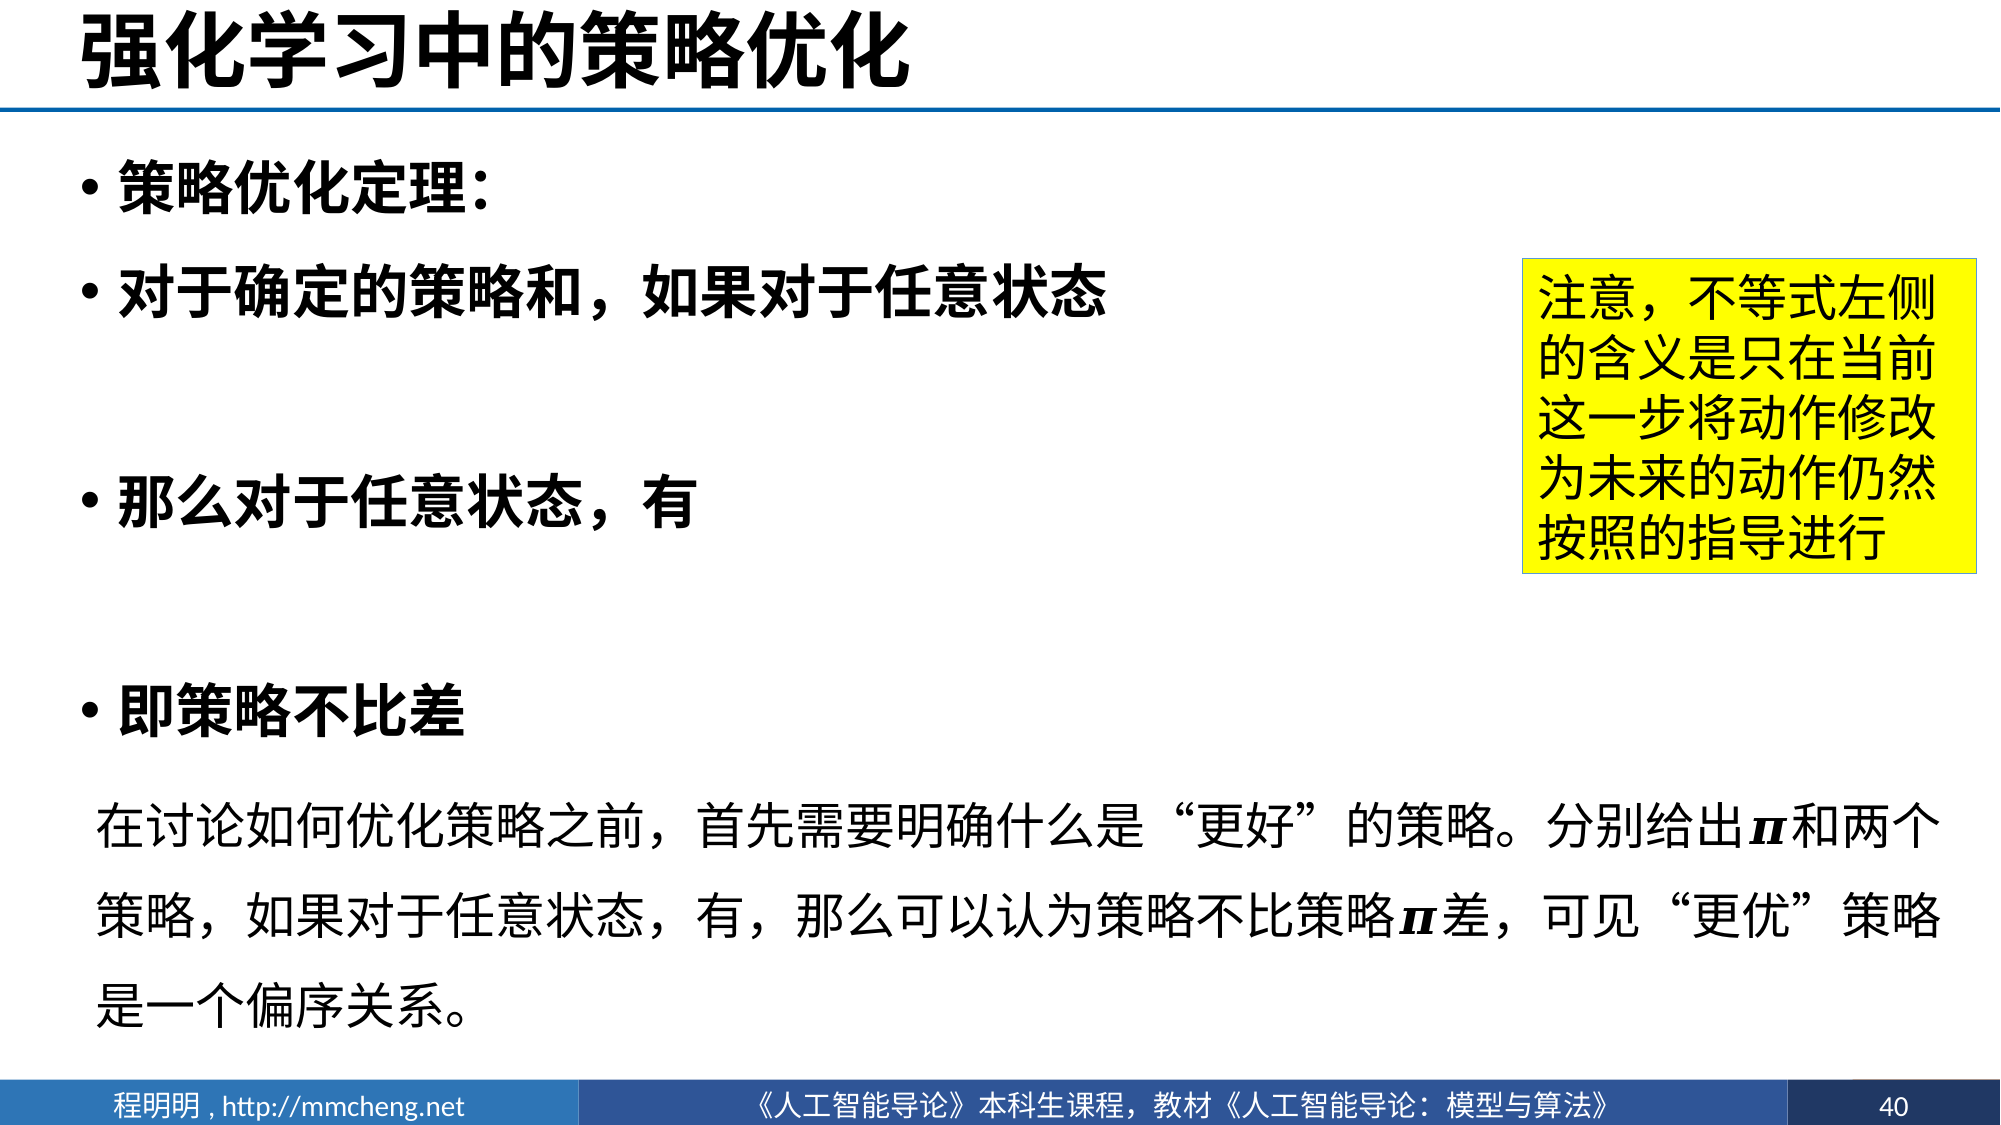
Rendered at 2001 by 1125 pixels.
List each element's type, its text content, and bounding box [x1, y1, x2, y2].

title 强化学习中的策略优化 [64, 0, 2000, 110]
